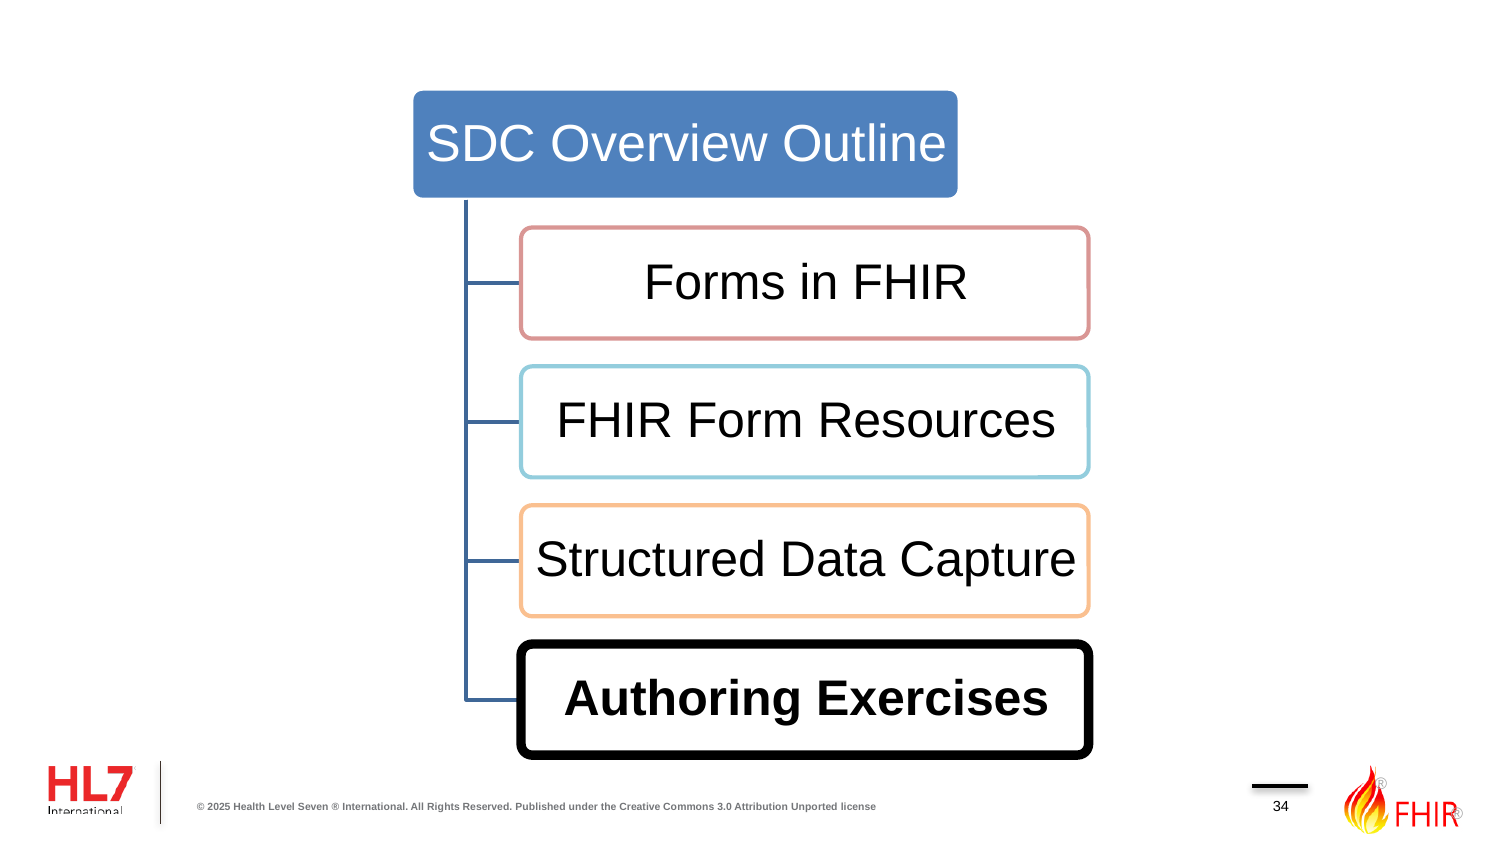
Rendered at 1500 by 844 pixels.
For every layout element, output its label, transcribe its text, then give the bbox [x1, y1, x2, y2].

picture [1339, 760, 1463, 837]
slide_number 34 [1258, 786, 1304, 814]
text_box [249, 88, 1251, 756]
footer © 2025 Health Level Seven ® International. All Rights Reserved. Published under the Creative Commons 3.0 Attribution Unported license [196, 786, 941, 813]
